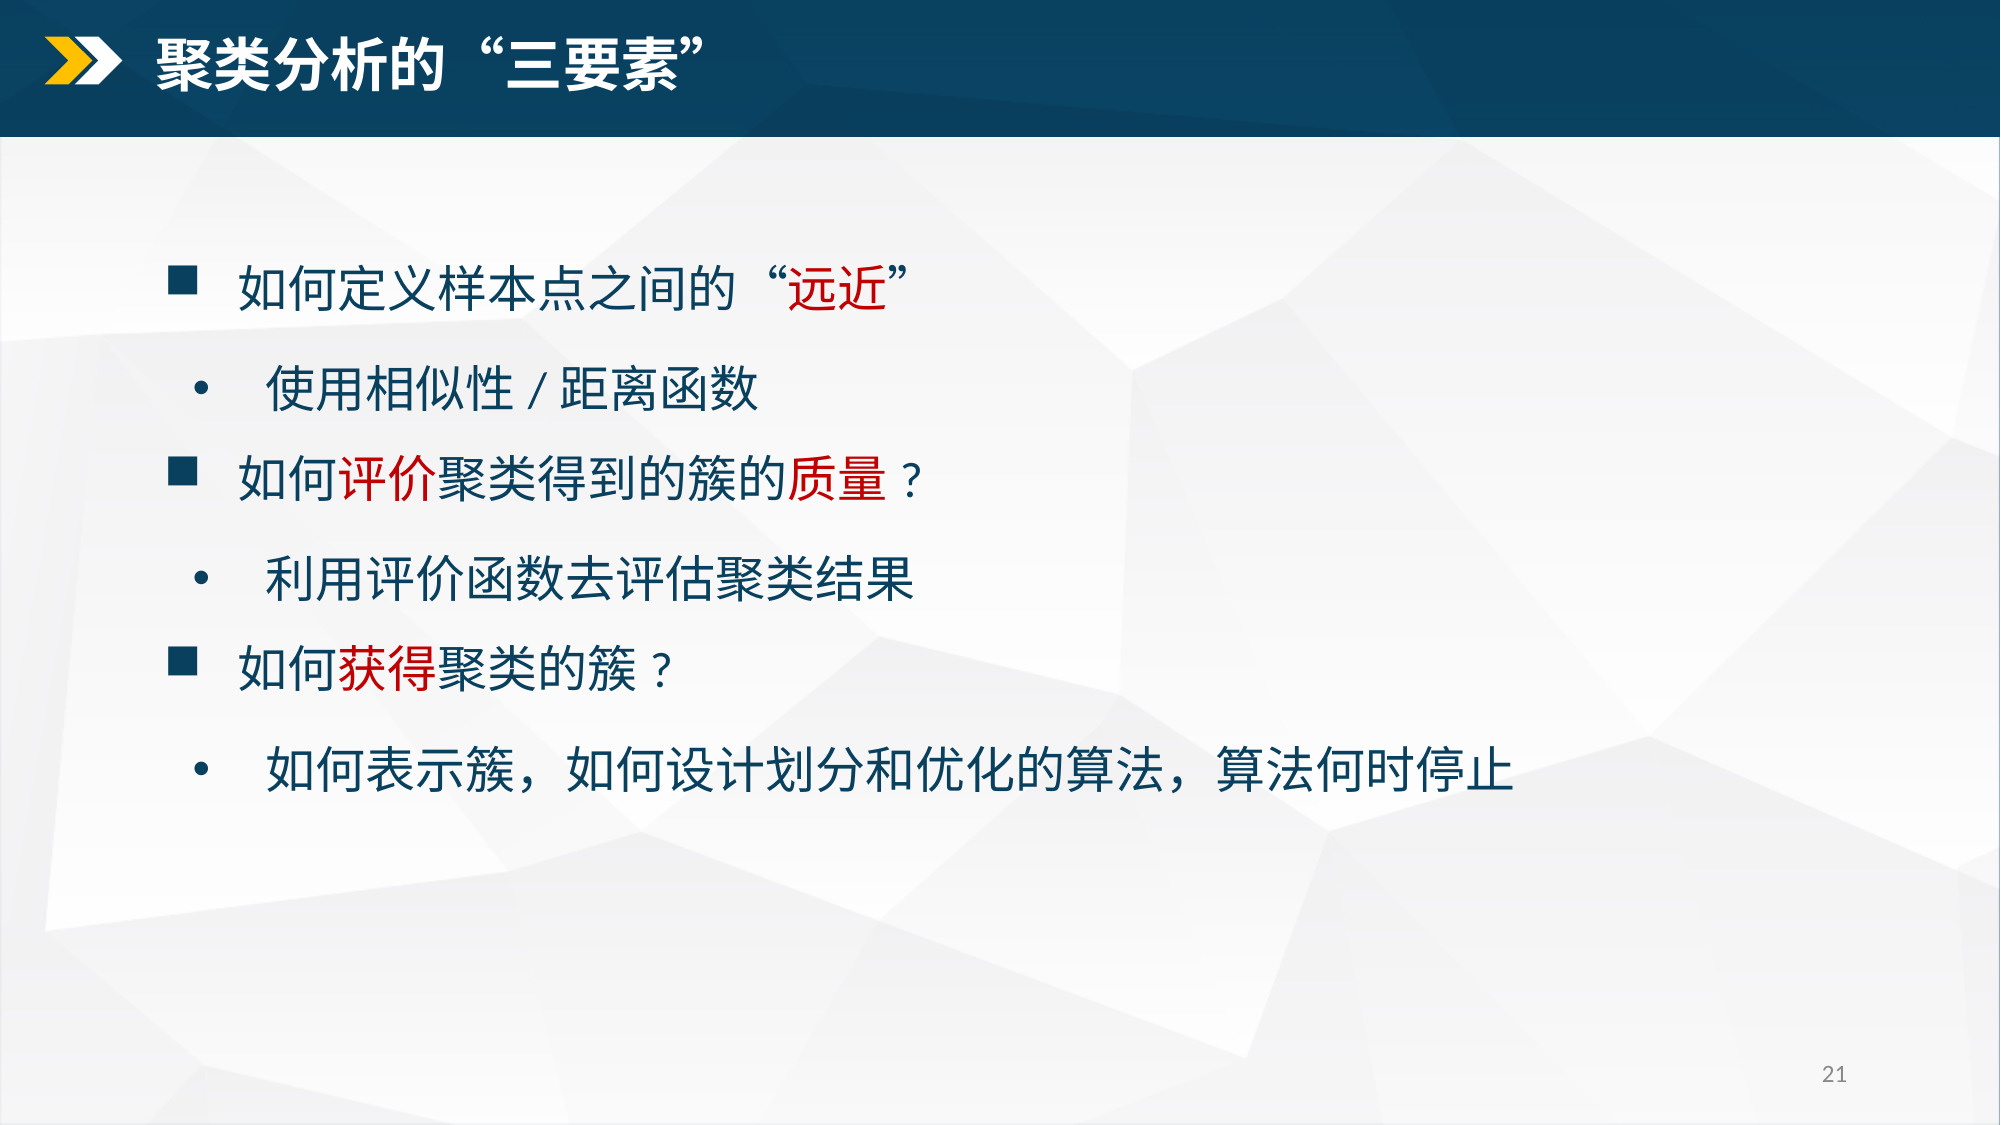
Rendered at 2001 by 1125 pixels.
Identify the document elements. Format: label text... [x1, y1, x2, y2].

list 如何定义样本点之间的“远近” 使用相似性/距离函数 如何评价聚类得到的簇的质量? 利用评价函数去评估聚类结果 如何获得聚类的簇? 如何表示簇，如何设计划分和优化的算法，算法何时停止 [149, 219, 1743, 734]
slide_number 21 [1412, 1042, 1863, 1103]
picture [0, 0, 2000, 1125]
list 聚类分析的“三要素” [140, 28, 1264, 93]
